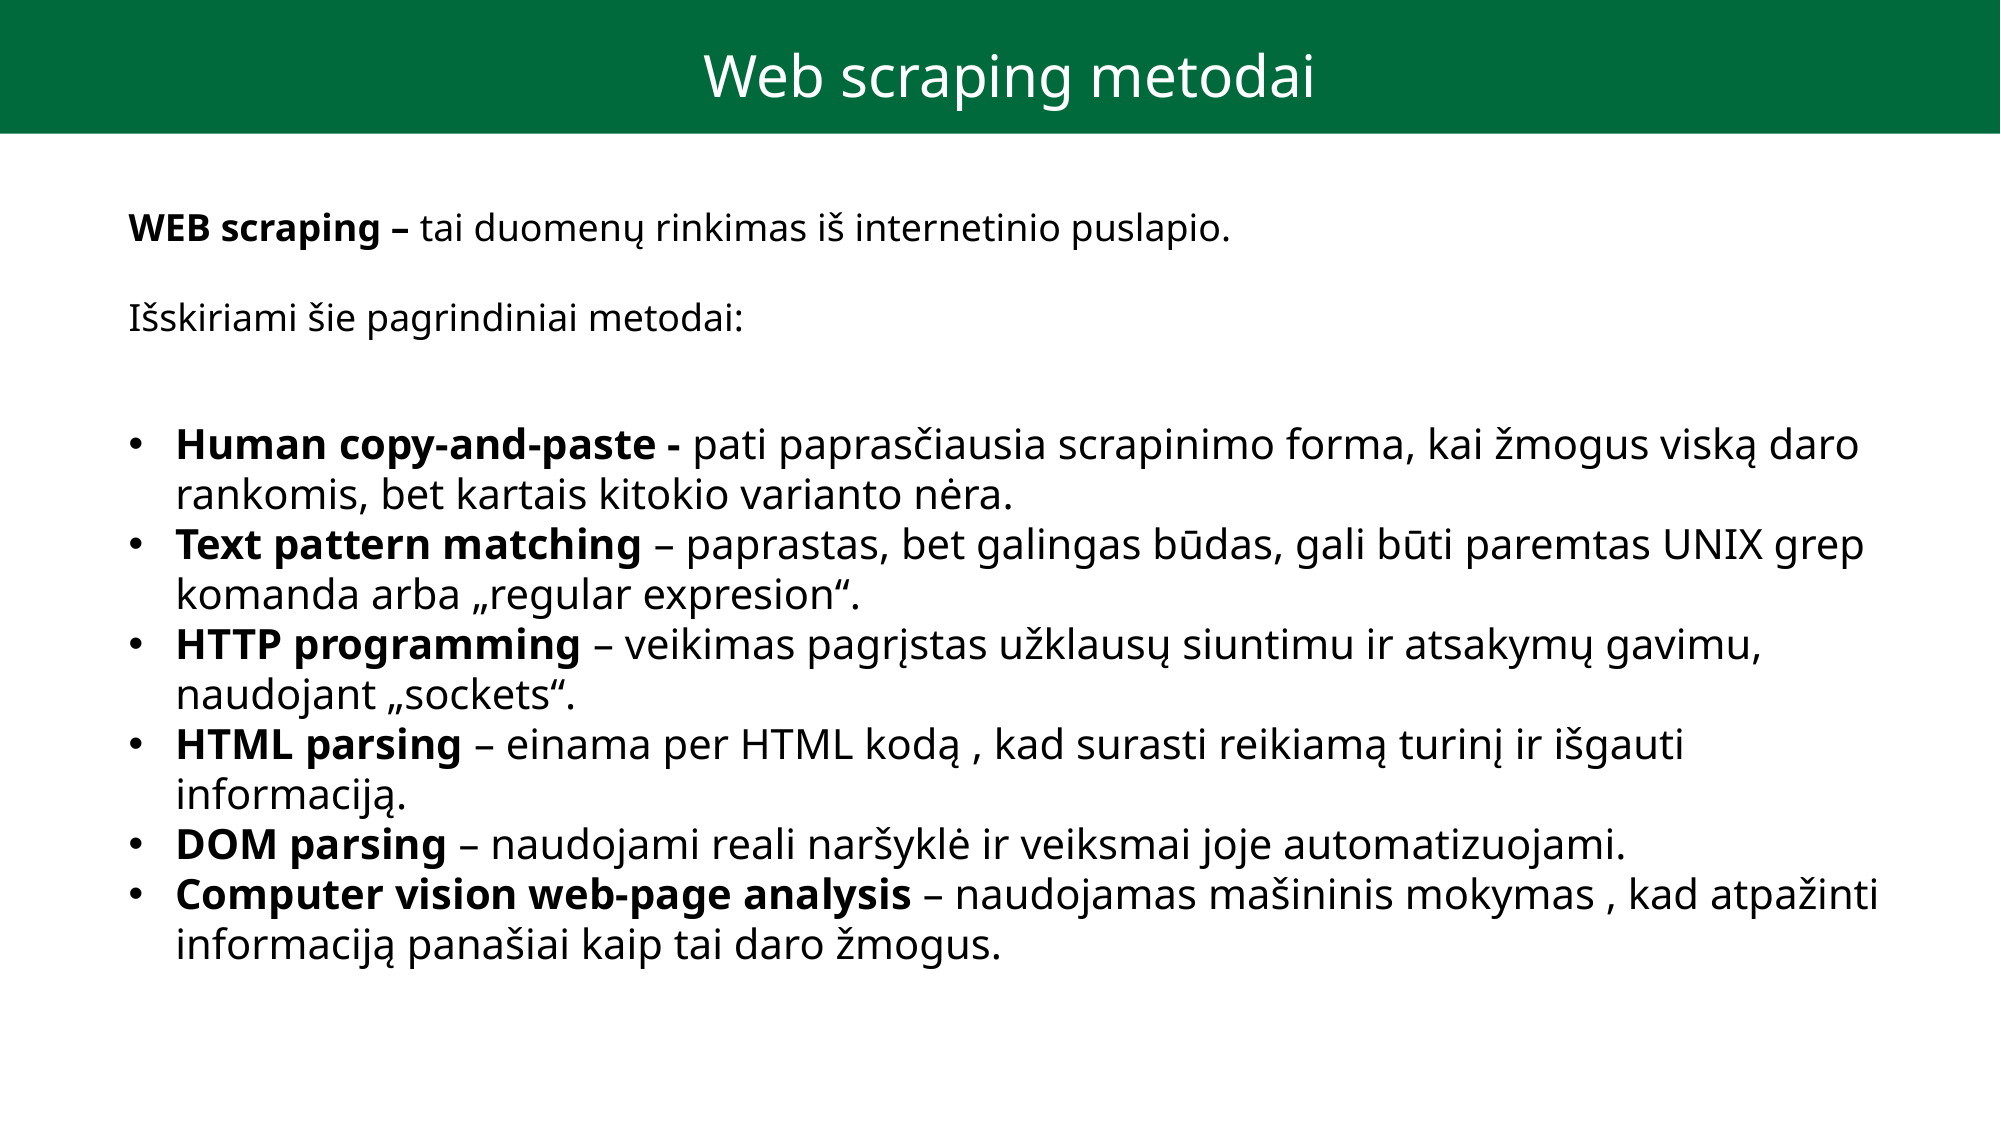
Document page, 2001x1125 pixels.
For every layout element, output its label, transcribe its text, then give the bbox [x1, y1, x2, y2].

text_box Human copy-and-paste - pati paprasčiausia scrapinimo forma, kai žmogus viską daro rankomis, bet kartais kitokio varianto nėra. Text pattern matching – paprastas, bet galingas būdas, gali būti paremtas UNIX grep komanda arba „regular expresion“. HTTP programming – veikimas pagrįstas užklausų siuntimu ir atsakymų gavimu, naudojant „sockets“. HTML parsing – einama per HTML kodą , kad surasti reikiamą turinį ir išgauti informaciją. DOM parsing – naudojami reali naršyklė ir veiksmai joje automatizuojami. Computer vision web-page analysis – naudojamas mašininis mokymas , kad atpažinti informaciją panašiai kaip tai daro žmogus. [113, 410, 1937, 1046]
text_box [0, 0, 2000, 135]
text_box Web scraping metodai [84, 32, 1937, 117]
text_box WEB scraping – tai duomenų rinkimas iš internetinio puslapio. Išskiriami šie pagrindiniai metodai: [113, 196, 1679, 346]
